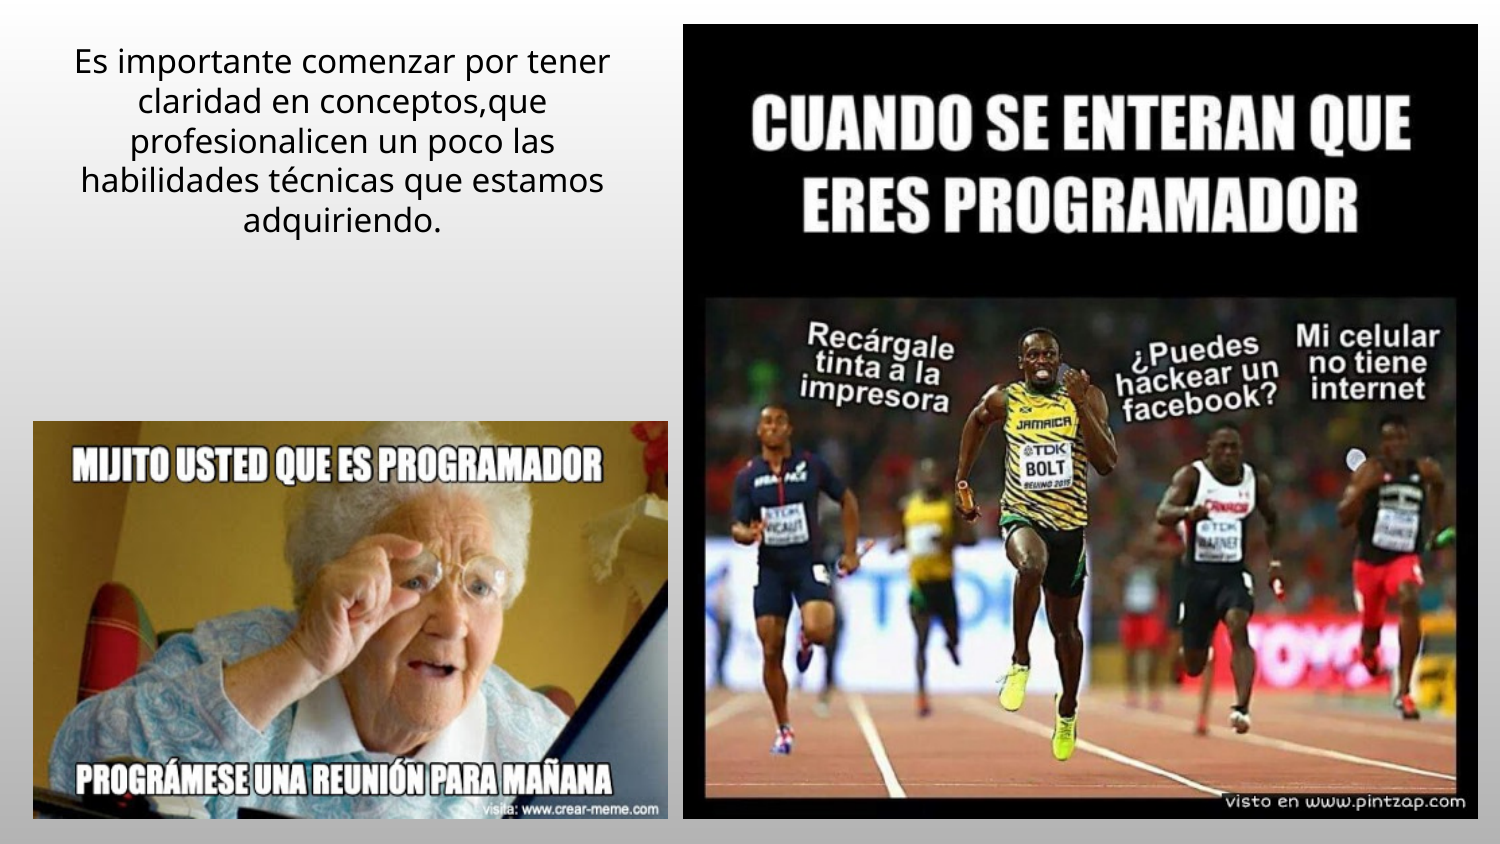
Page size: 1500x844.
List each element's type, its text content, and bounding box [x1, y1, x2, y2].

picture [683, 24, 1478, 819]
text_box Es importante comenzar por tener claridad en conceptos,que profesionalicen un poco las habilidades técnicas que estamos adquiriendo. [33, 24, 652, 255]
picture [33, 421, 668, 819]
